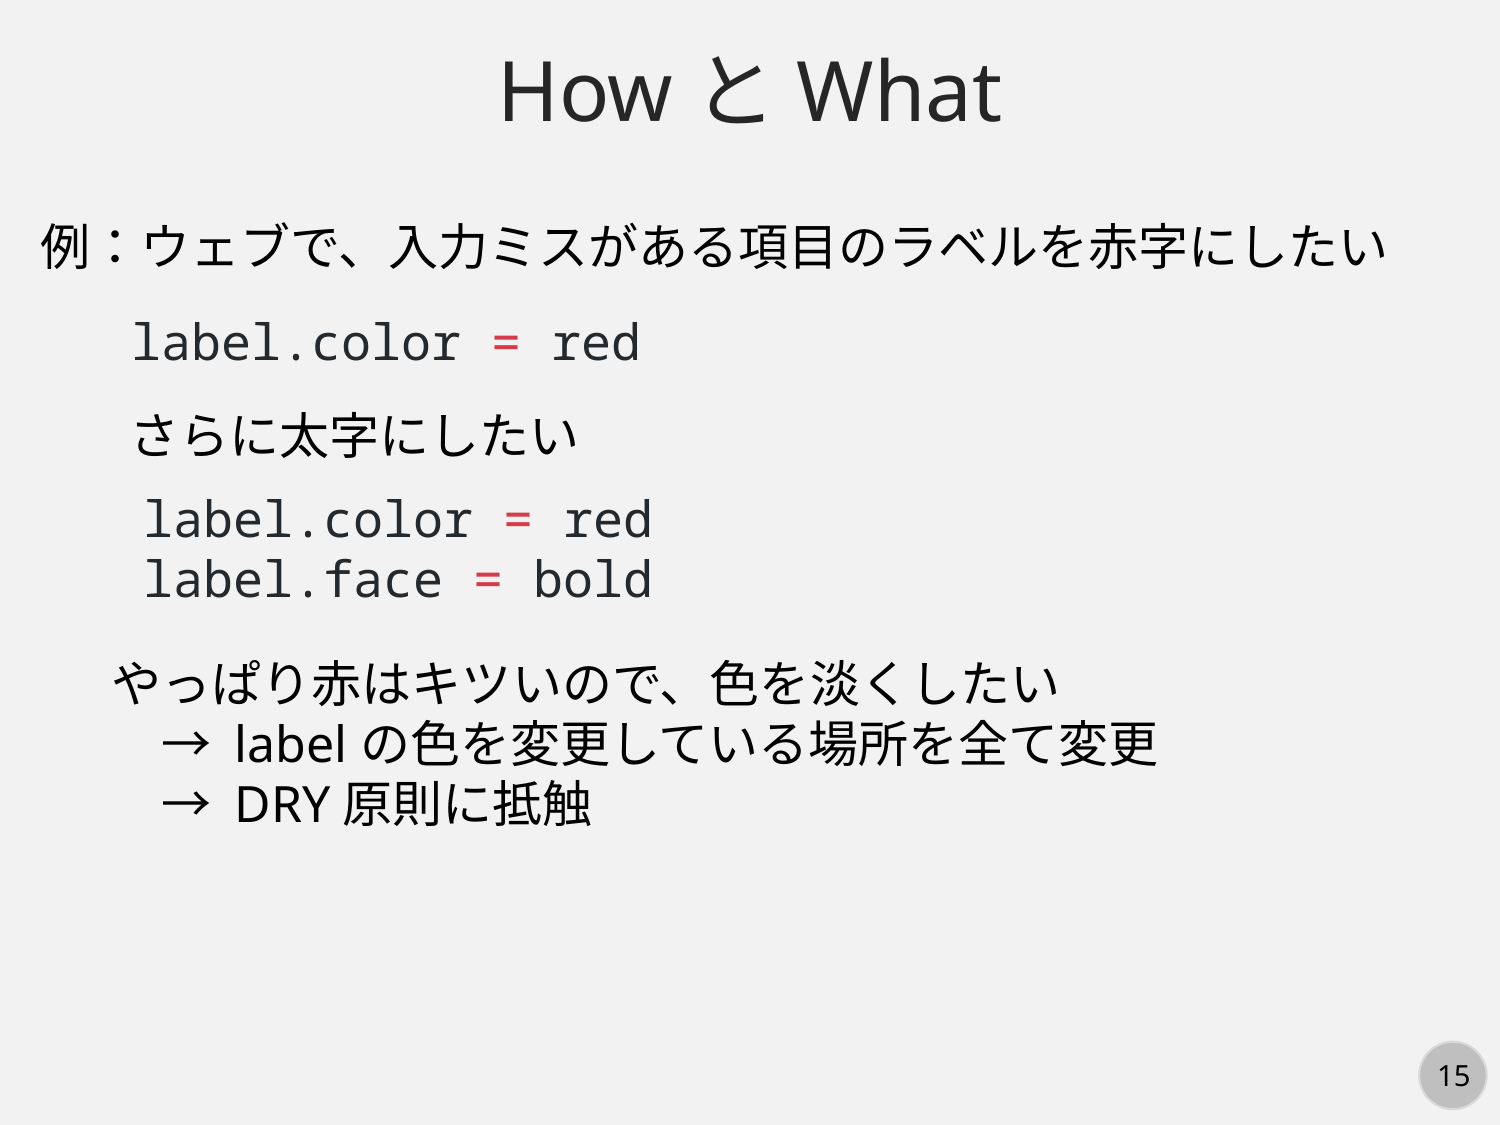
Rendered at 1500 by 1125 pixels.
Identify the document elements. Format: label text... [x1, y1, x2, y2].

list HowとWhat [0, 31, 1500, 155]
text_box label.color = red label.face = bold [128, 479, 669, 615]
text_box label.color = red [116, 302, 657, 378]
text_box やっぱり赤はキツいので、色を淡くしたい → labelの色を変更している場所を全て変更 → DRY原則に抵触 [97, 645, 1174, 840]
text_box さらに太字にしたい [114, 397, 595, 472]
text_box 例：ウェブで、入力ミスがある項目のラベルを赤字にしたい [25, 208, 1404, 283]
